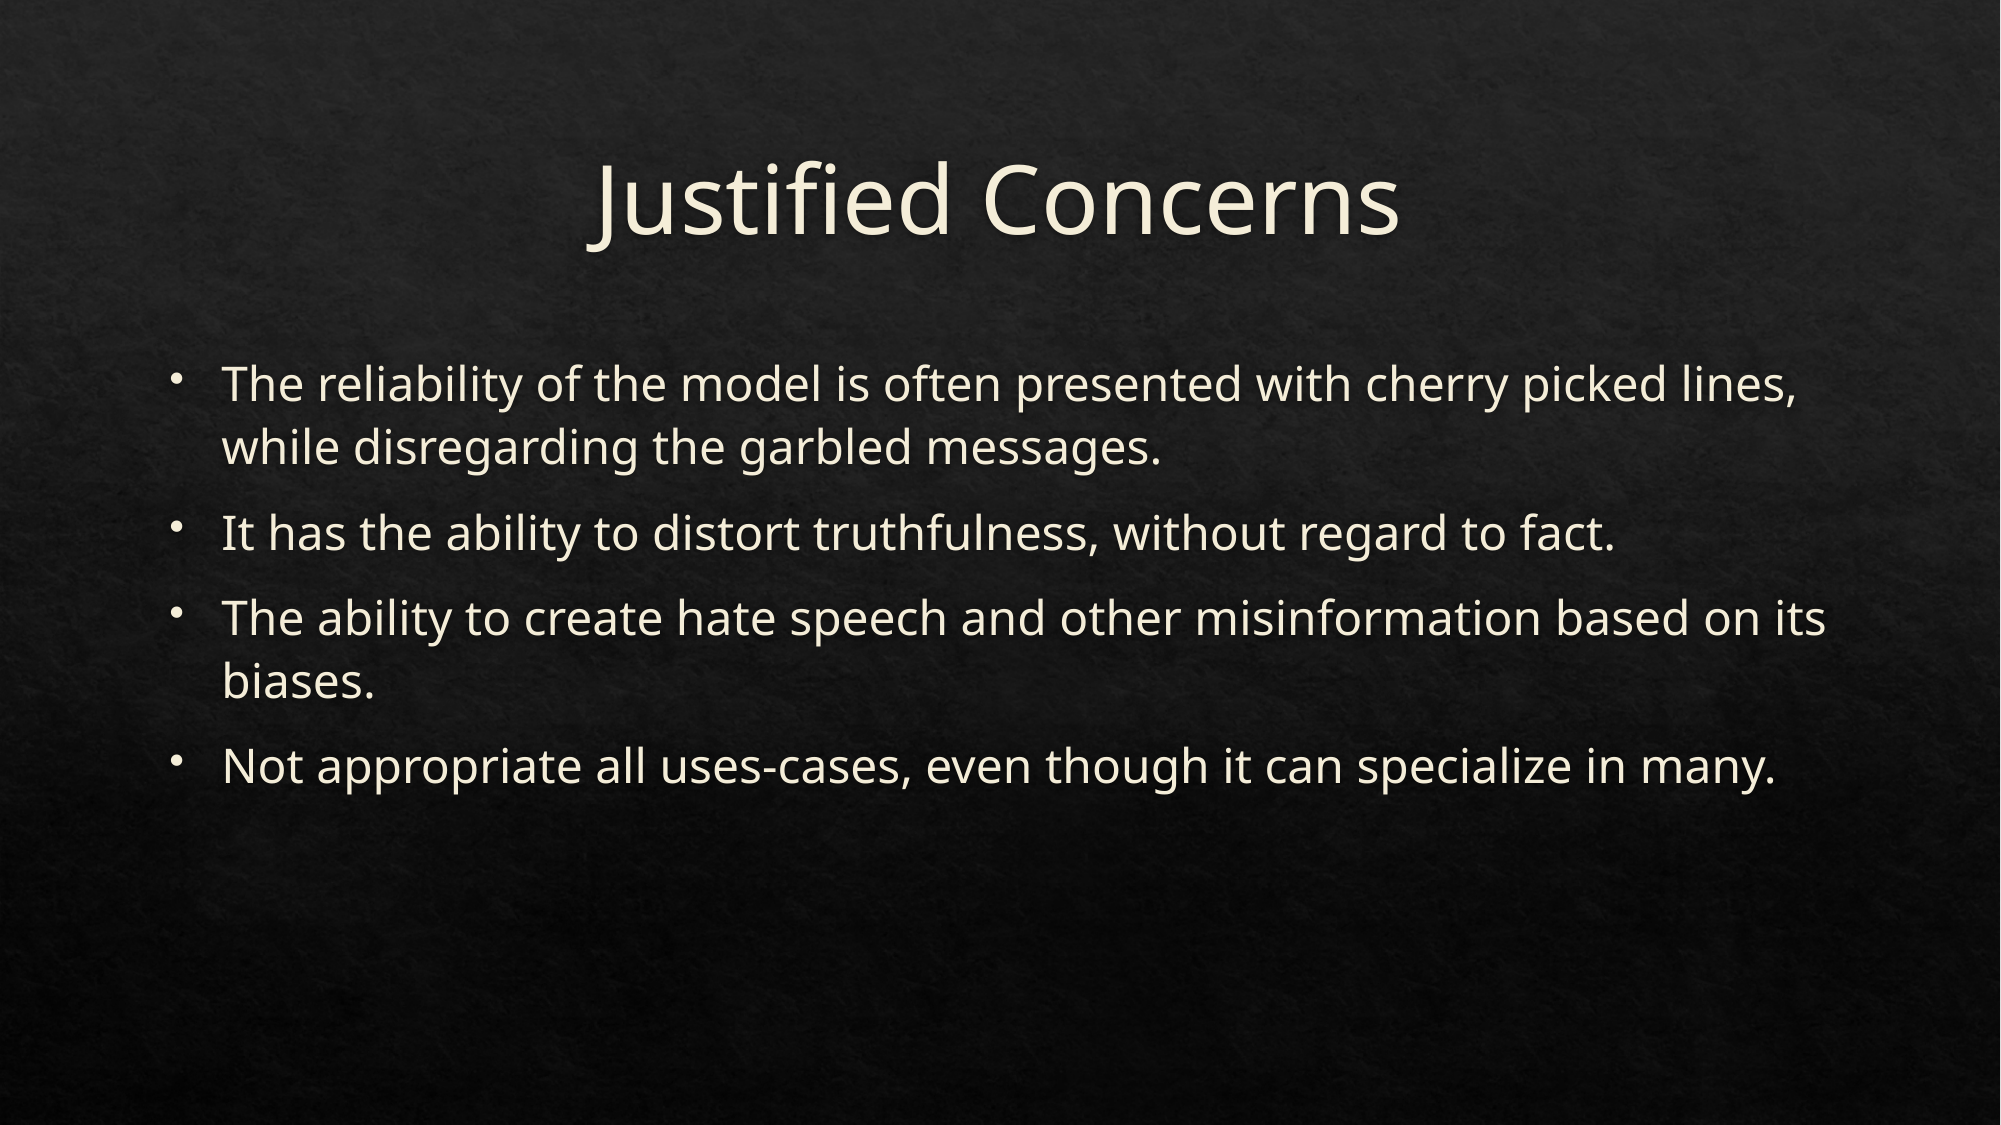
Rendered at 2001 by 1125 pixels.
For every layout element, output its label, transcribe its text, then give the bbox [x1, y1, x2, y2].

list The reliability of the model is often presented with cherry picked lines, while disregarding the garbled messages. It has the ability to distort truthfulness, without regard to fact. The ability to create hate speech and other misinformation based on its biases. Not appropriate all uses-cases, even though it can specialize in many. [149, 340, 1849, 950]
title Justified Concerns [149, 99, 1849, 307]
